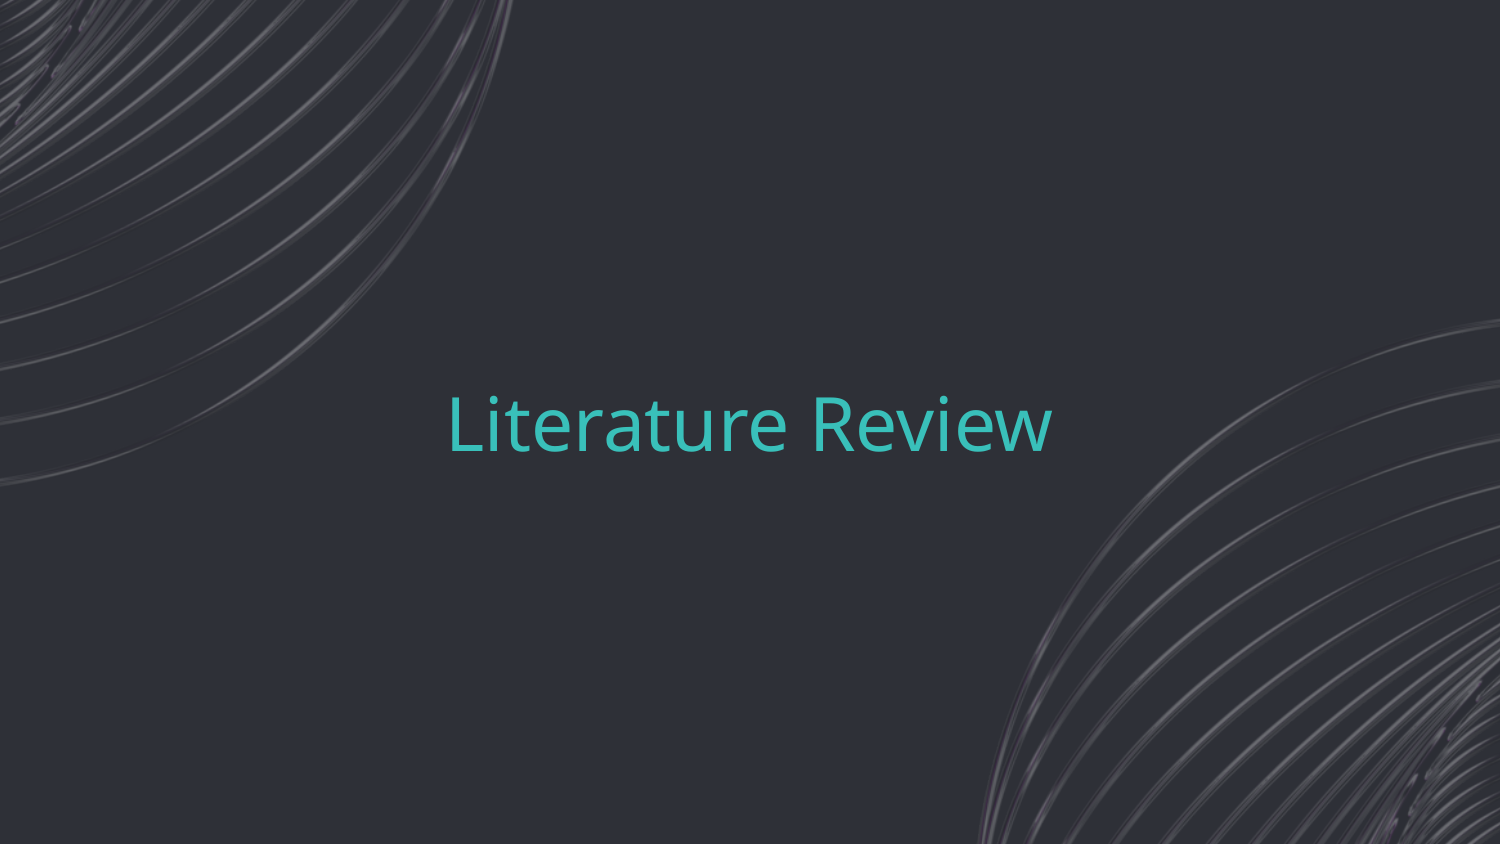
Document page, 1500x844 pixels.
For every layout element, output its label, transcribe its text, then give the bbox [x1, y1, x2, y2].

picture [0, 0, 546, 515]
title Literature Review [548, 352, 945, 491]
picture [950, 291, 1500, 844]
